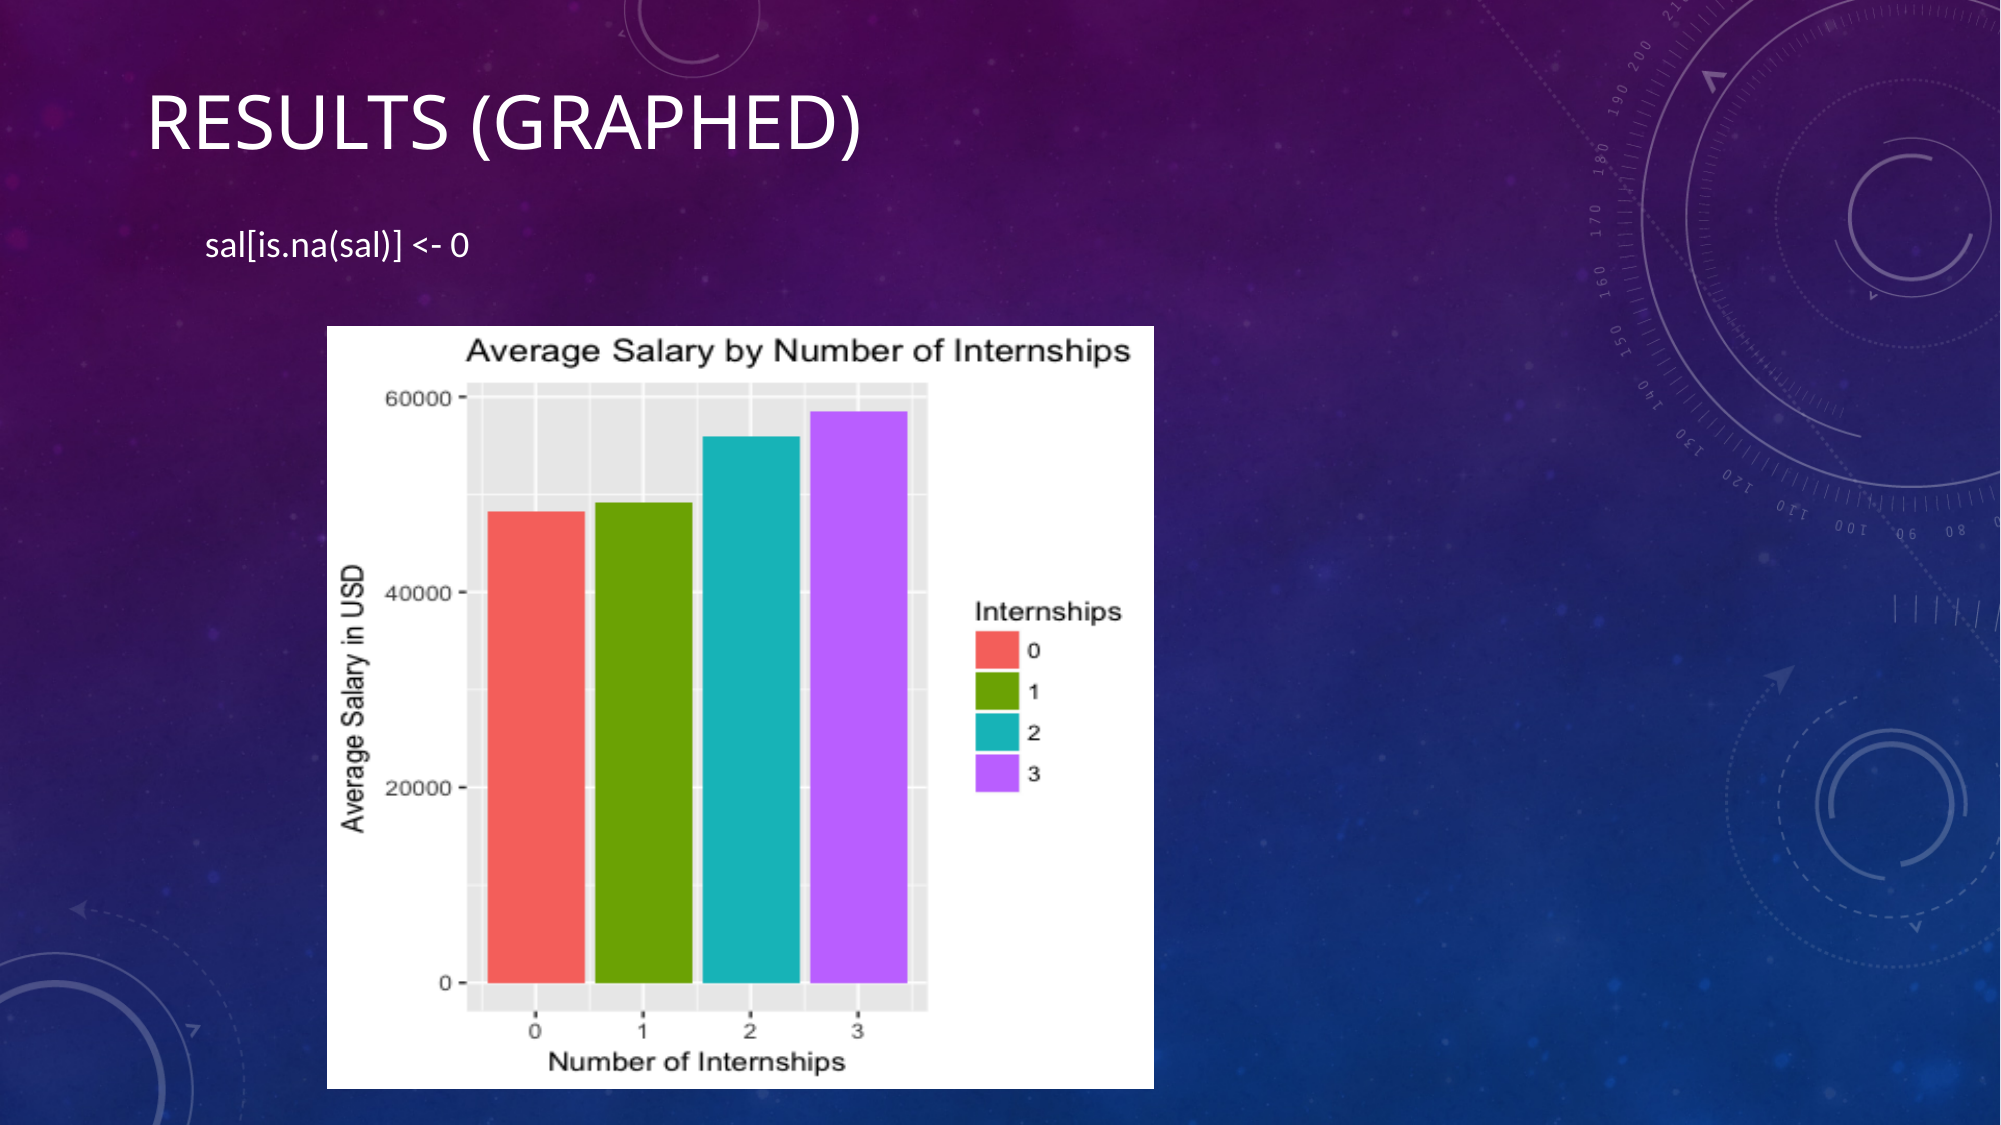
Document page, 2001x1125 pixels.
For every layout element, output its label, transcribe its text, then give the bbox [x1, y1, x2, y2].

text_box sal[is.na(sal)] <- 0 [190, 212, 941, 272]
picture [0, 0, 2001, 1125]
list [327, 325, 1154, 1089]
title Results (graphed) [130, 0, 1793, 239]
